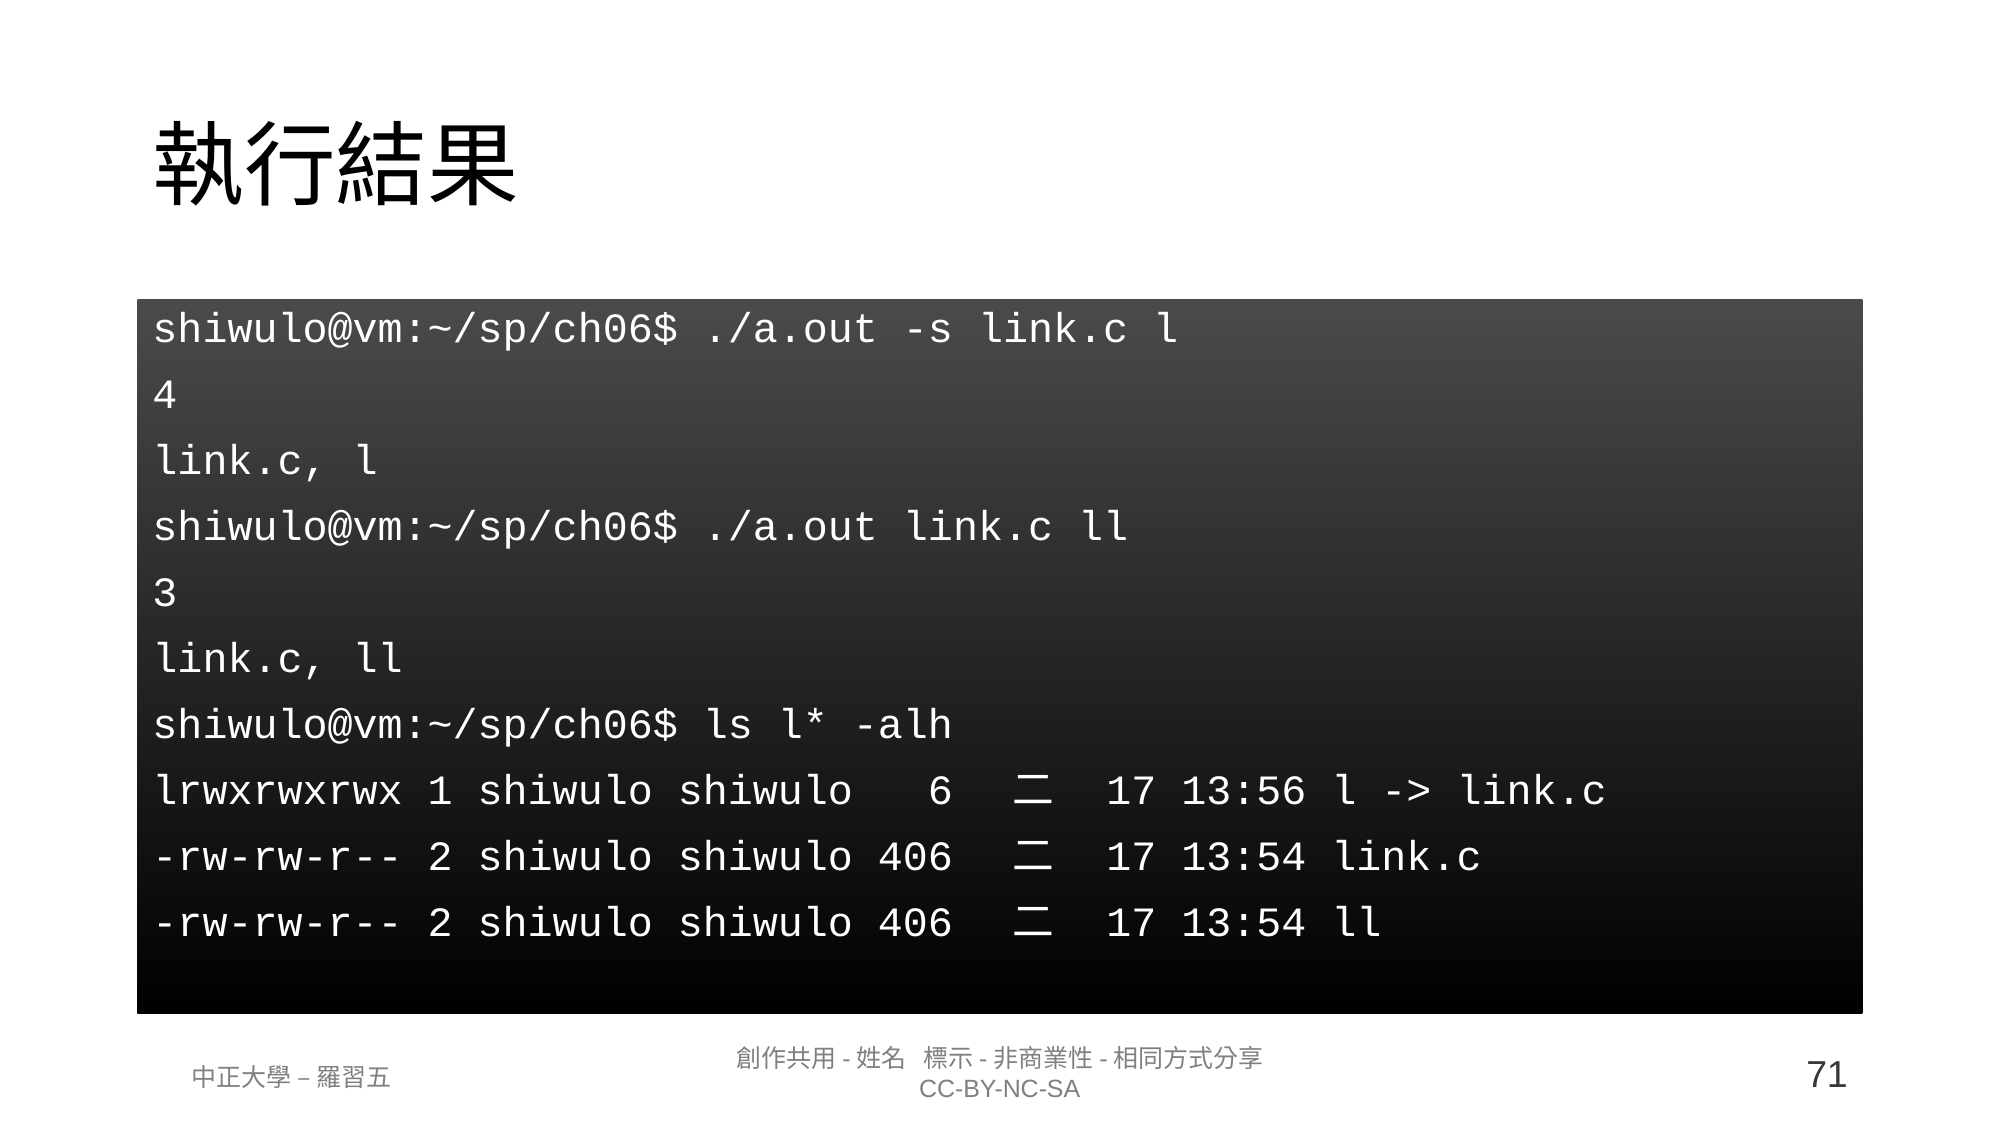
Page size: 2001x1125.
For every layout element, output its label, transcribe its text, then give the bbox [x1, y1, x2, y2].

text_box 執行結果 [137, 59, 1863, 278]
text_box shiwulo@vm:~/sp/ch06$ ./a.out -s link.c l 4 link.c, l shiwulo@vm:~/sp/ch06$ ./a.out link.c ll 3 link.c, ll shiwulo@vm:~/sp/ch06$ ls l* -alh lrwxrwxrwx 1 shiwulo shiwulo 6 二 17 13:56 l -> link.c -rw-rw-r-- 2 shiwulo shiwulo 406 二 17 13:54 link.c -rw-rw-r-- 2 shiwulo shiwulo 406 二 17 13:54 ll [137, 299, 1863, 1014]
